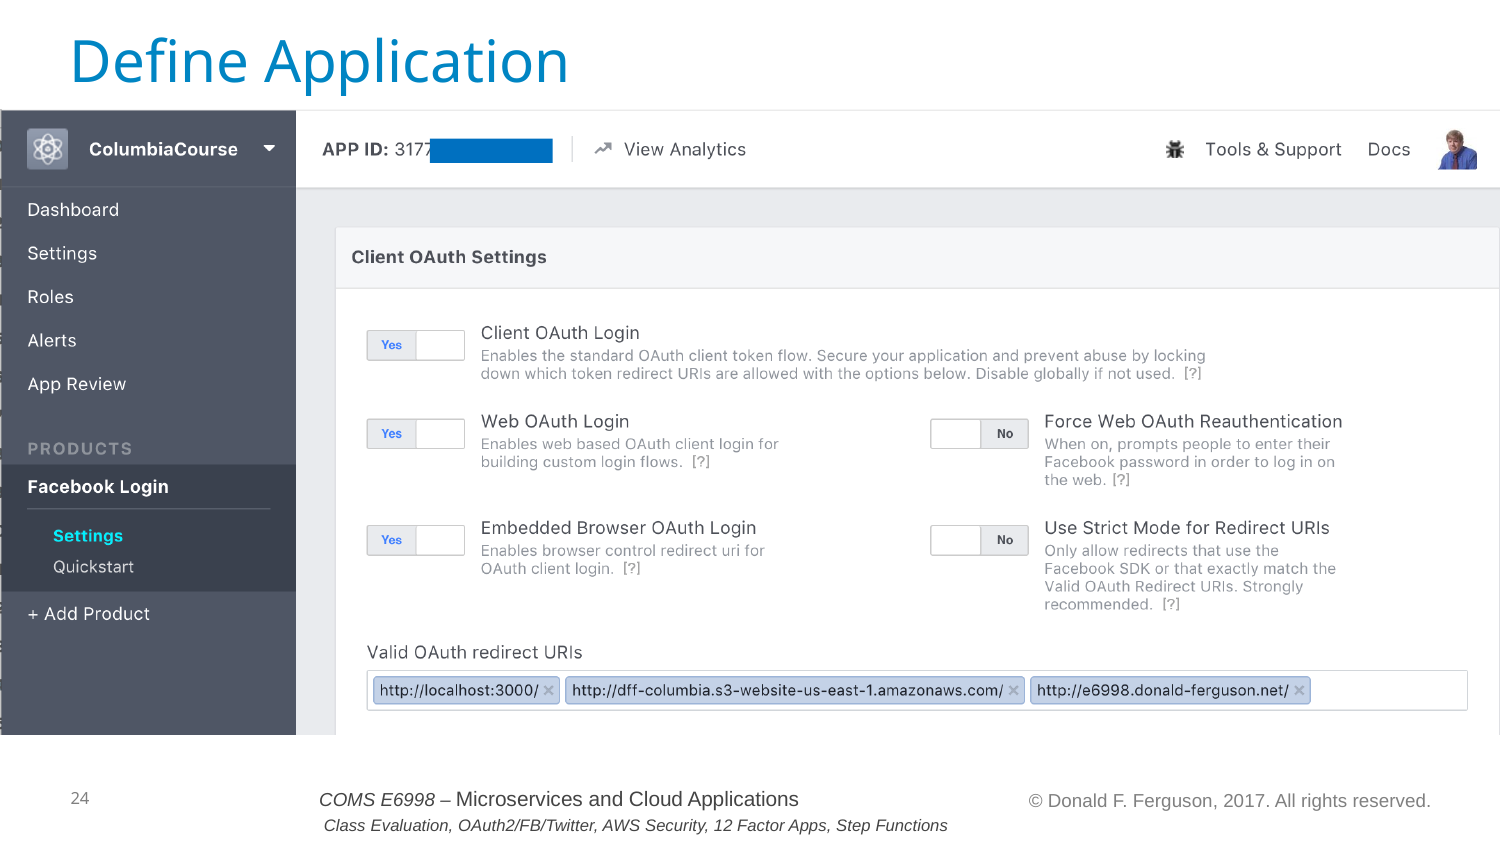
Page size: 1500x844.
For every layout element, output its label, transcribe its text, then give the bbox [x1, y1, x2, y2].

picture [0, 109, 1500, 735]
title Define Application [69, 31, 1422, 96]
